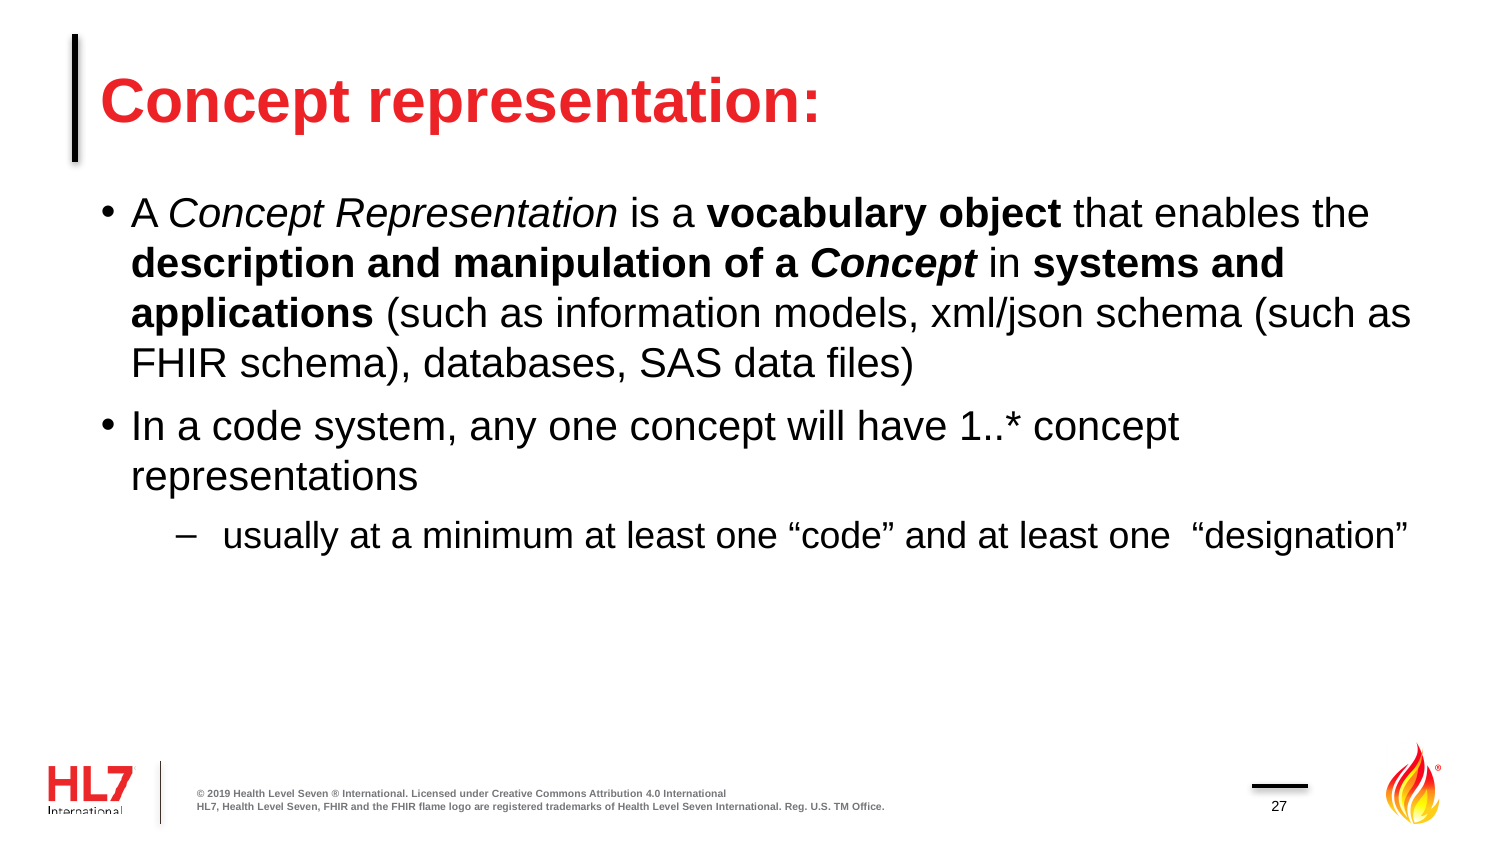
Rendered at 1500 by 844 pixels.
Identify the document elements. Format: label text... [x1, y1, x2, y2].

slide_number 27 [1257, 788, 1302, 815]
list A Concept Representation is a vocabulary object that enables the description and manipulation of a Concept in systems and applications (such as information models, xml/json schema (such as FHIR schema), databases, SAS data files) In a code system, any one concept will have 1..* concept representations usually at a minimum at least one “code” and at least one “designation” [100, 186, 1451, 740]
footer © 2019 Health Level Seven ® International. Licensed under Creative Commons Attribution 4.0 International HL7, Health Level Seven, FHIR and the FHIR flame logo are registered trademarks of Health Level Seven International. Reg. U.S. TM Office. [196, 786, 941, 813]
title Concept representation: [100, 33, 1451, 163]
picture [1386, 742, 1441, 824]
